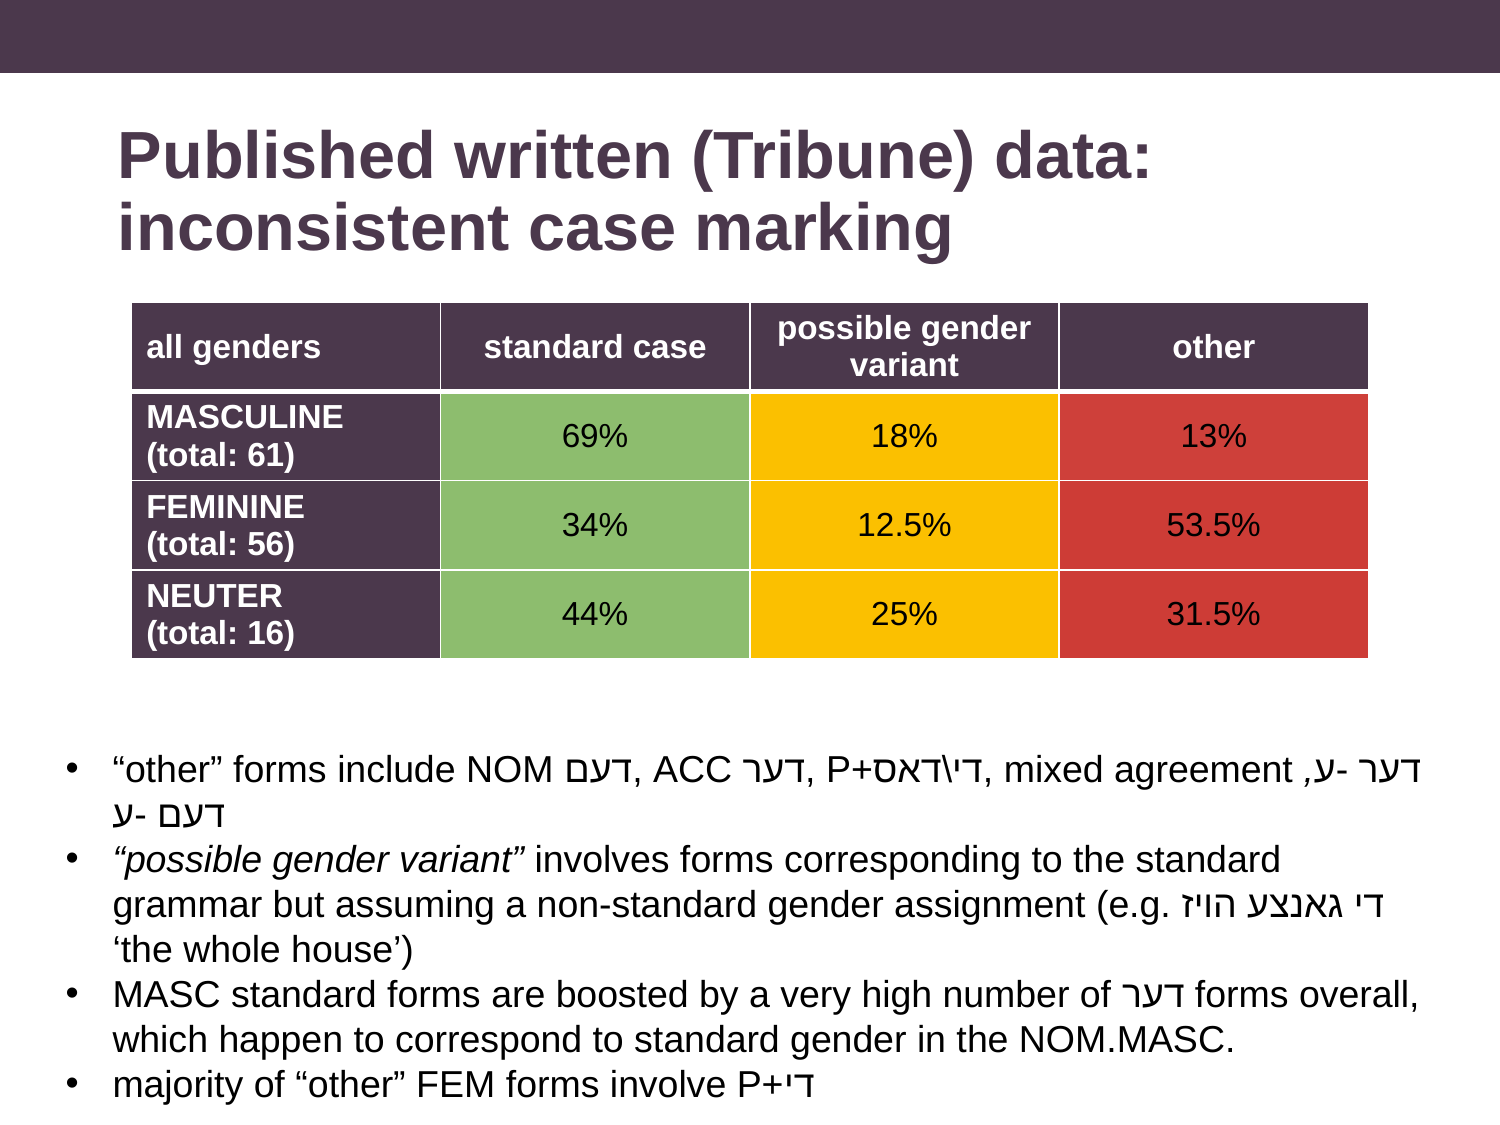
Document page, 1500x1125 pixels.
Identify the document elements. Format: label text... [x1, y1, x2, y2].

table_header possible gender variant [751, 303, 1058, 389]
title Published written (Tribune) data: inconsistent case marking [103, 113, 1397, 213]
text_box “other” forms include NOM דעם, ACC דער, P+די\דאס, mixed agreement דער -ע, דעם -ע “possible gender variant” involves forms corresponding to the standard grammar but assuming a non-standard gender assignment (e.g. די גאנצע הויז ‘the whole house’) MASC standard forms are boosted by a very high number of דער forms overall, which happen to correspond to standard gender in the NOM.MASC. majority of “other” FEM forms involve P+די [50, 737, 1449, 1125]
table_cell 44% [441, 571, 749, 658]
table_cell 31.5% [1060, 571, 1368, 658]
table_cell 13% [1060, 394, 1368, 480]
table_cell MASCULINE (total: 61) [132, 394, 440, 480]
table_cell 34% [441, 481, 749, 569]
table_header standard case [441, 303, 749, 389]
table_cell 12.5% [751, 481, 1058, 569]
table_cell FEMININE (total: 56) [132, 481, 440, 569]
table_cell 69% [441, 394, 749, 480]
table_cell 18% [751, 394, 1058, 480]
table_header all genders [132, 303, 440, 389]
table_cell 25% [751, 571, 1058, 658]
table_cell NEUTER (total: 16) [132, 571, 440, 658]
table_cell 53.5% [1060, 481, 1368, 569]
table_header other [1060, 303, 1368, 389]
